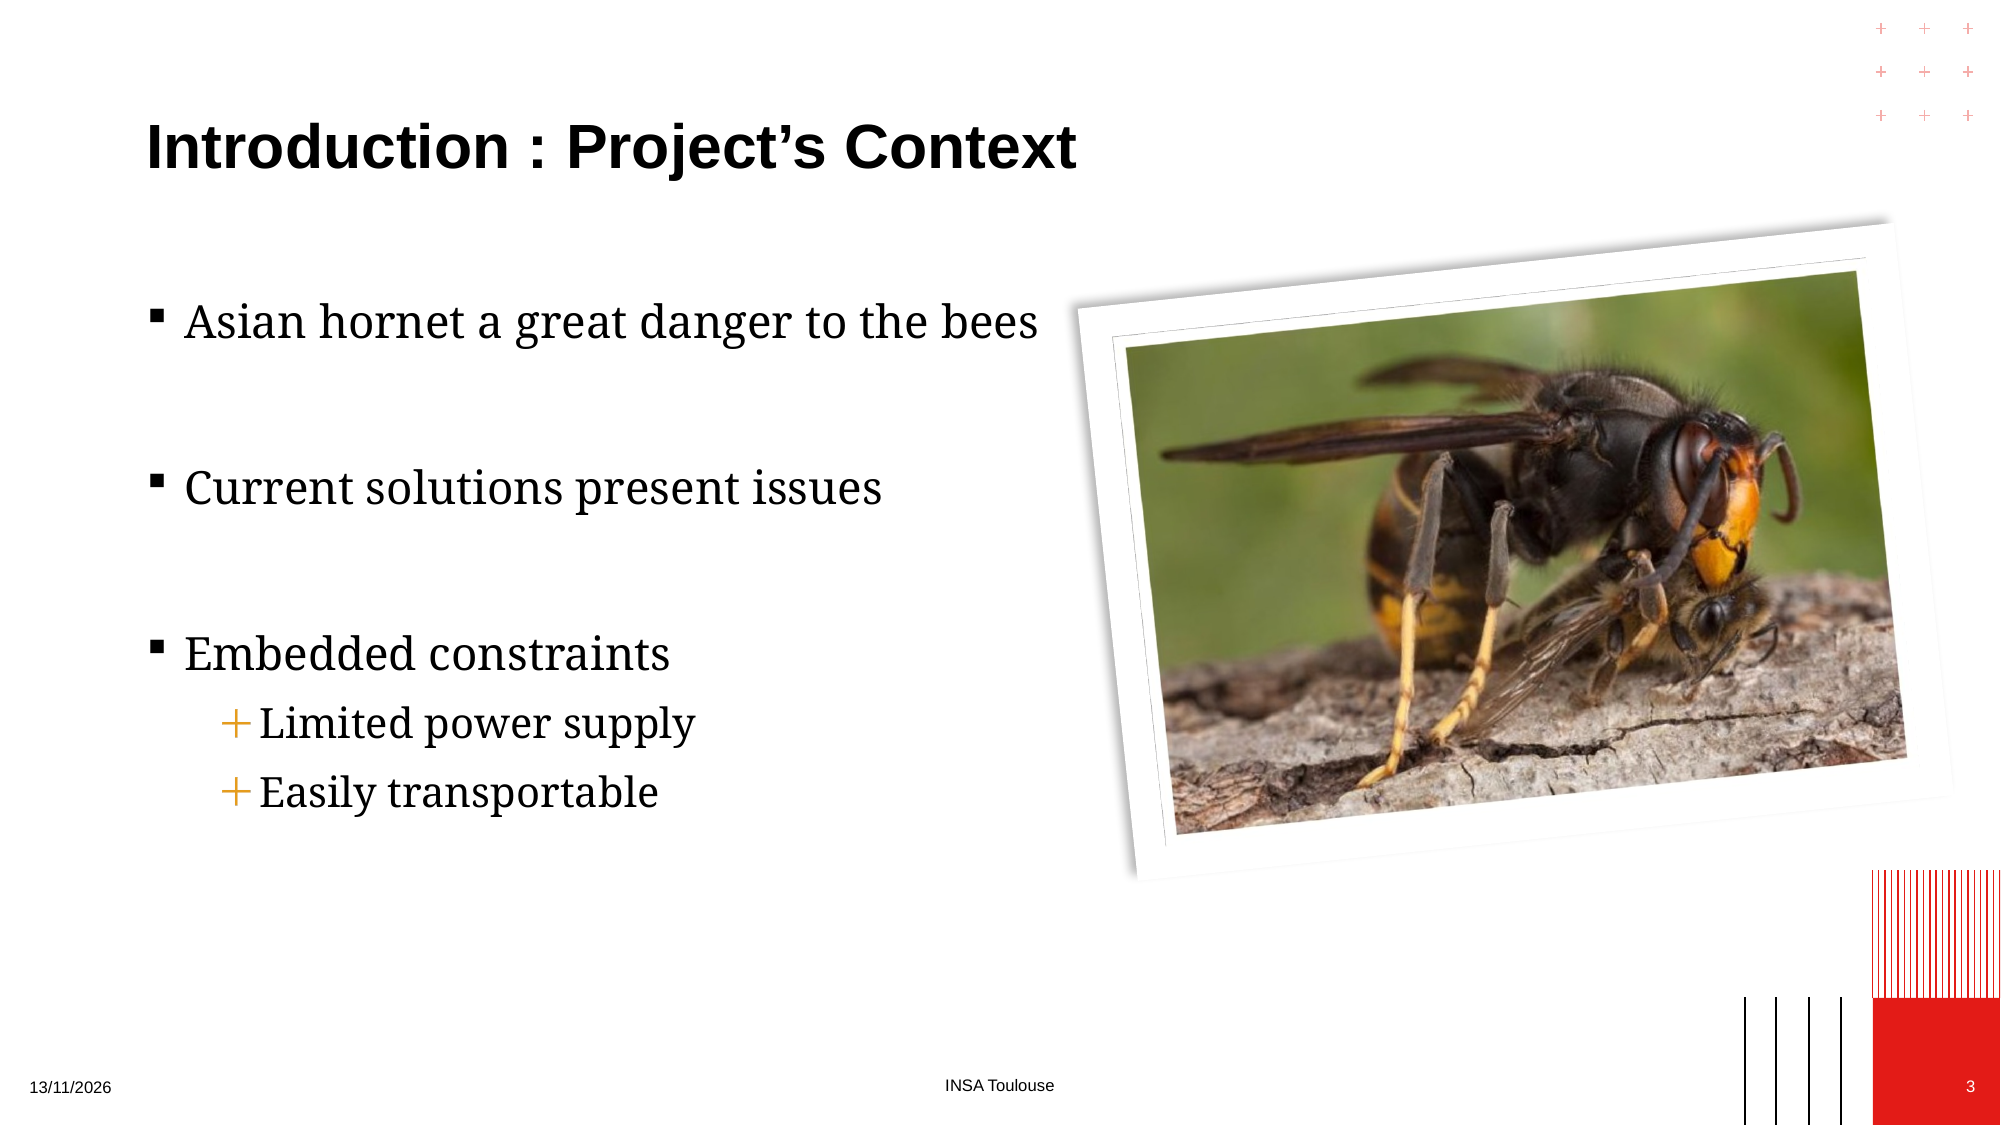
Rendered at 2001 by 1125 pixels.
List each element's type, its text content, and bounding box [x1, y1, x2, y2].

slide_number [23, 1066, 474, 1107]
title Introduction : Project’s Context [146, 114, 1855, 299]
footer INSA Toulouse [662, 1064, 1338, 1105]
list Asian hornet a great danger to the bees Current solutions present issues Embedded constraints Limited power supply Easily transportable [146, 299, 1855, 1014]
picture [221, 776, 251, 806]
picture [1114, 258, 1919, 846]
picture [221, 708, 251, 738]
slide_number 3 [1531, 1065, 1982, 1106]
